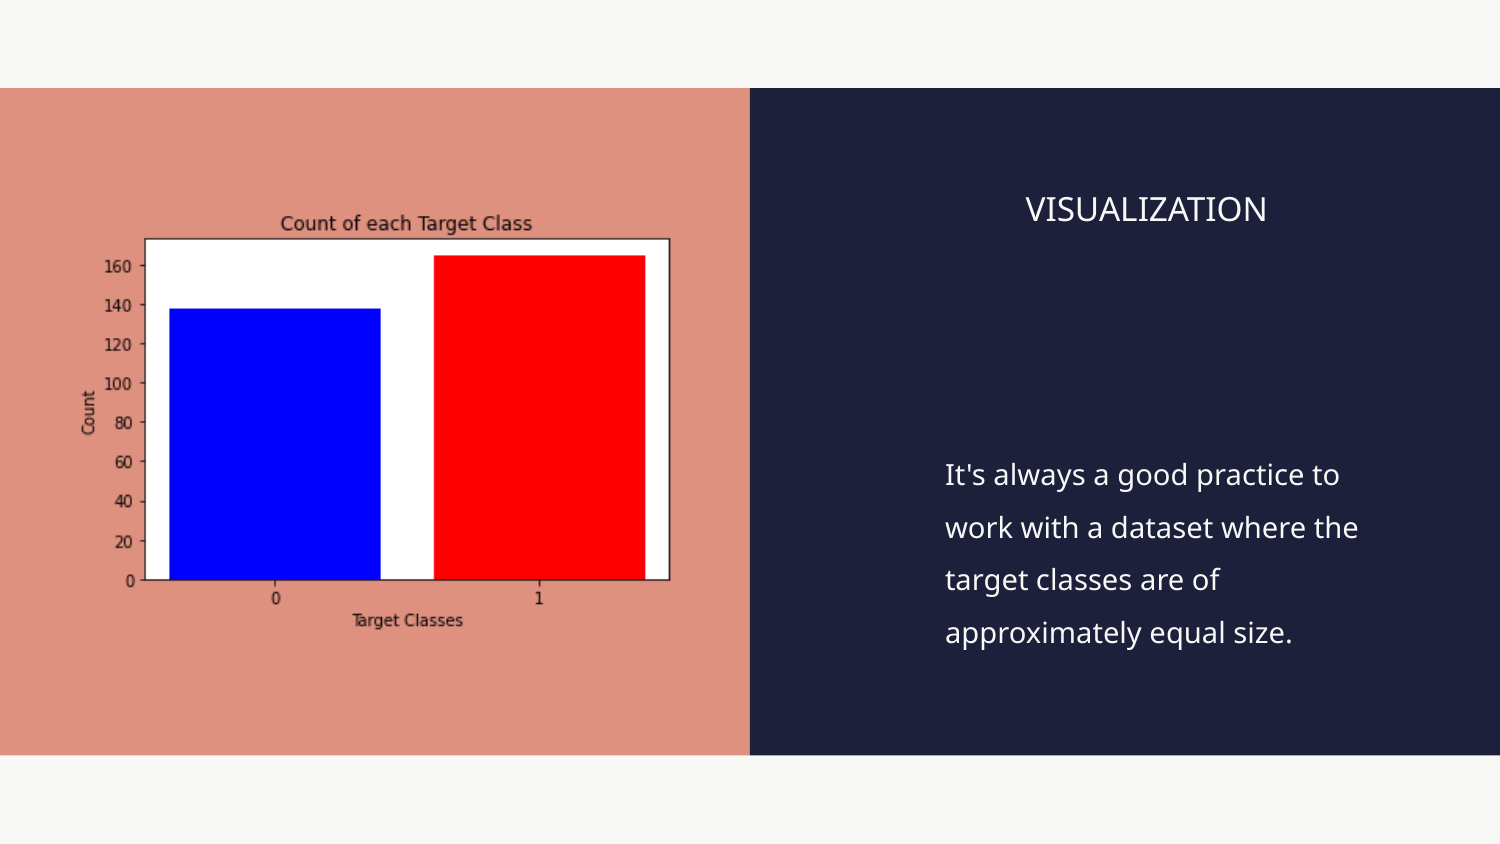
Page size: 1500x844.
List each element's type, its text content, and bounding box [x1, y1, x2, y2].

picture [71, 204, 680, 640]
title VISUALIZATION [930, 173, 1364, 243]
subtitle It's always a good practice to work with a dataset where the target classes are of approximately equal size. [930, 424, 1392, 688]
